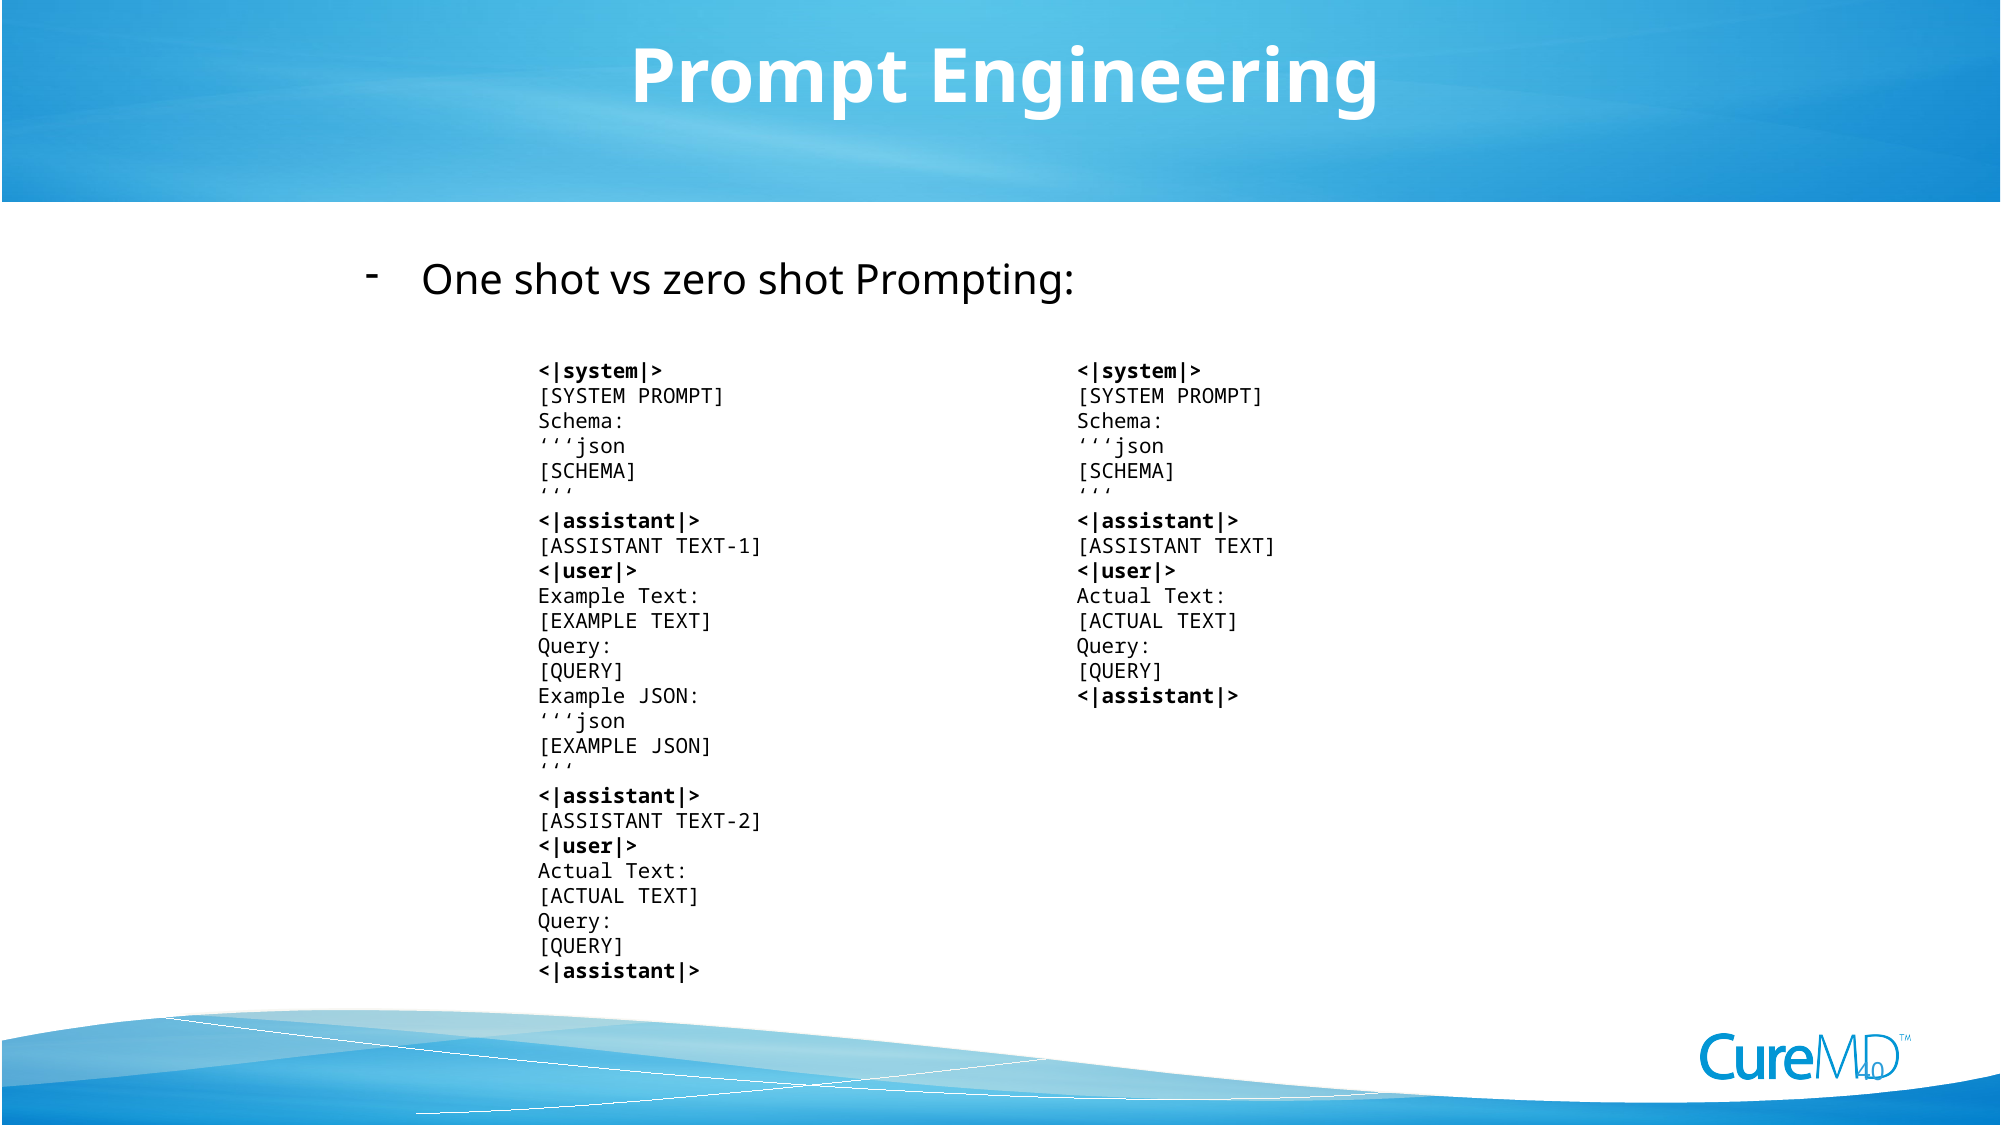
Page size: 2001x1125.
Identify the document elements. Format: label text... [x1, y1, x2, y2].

text_box Prompt Engineering [105, 22, 1906, 123]
picture [1700, 1033, 1715, 1042]
picture [1868, 1037, 1889, 1042]
picture [2, 1038, 2000, 1125]
text_box <|system|> [SYSTEM PROMPT] Schema: ‘‘‘json [SCHEMA] ‘‘‘ <|assistant|> [ASSISTANT TEXT] <|user|> Actual Text: [ACTUAL TEXT] Query: [QUERY] <|assistant|> [1061, 350, 1712, 715]
text_box One shot vs zero shot Prompting: [124, 187, 1925, 1006]
text_box <|system|> [SYSTEM PROMPT] Schema: ‘‘‘json [SCHEMA] ‘‘‘ <|assistant|> [ASSISTANT TEXT-1] <|user|> Example Text: [EXAMPLE TEXT] Query: [QUERY] Example JSON: ‘‘‘json [EXAMPLE JSON] ‘‘‘ <|assistant|> [ASSISTANT TEXT-2] <|user|> Actual Text: [ACTUAL TEXT] Query: [QUERY] <|assistant|> [523, 350, 874, 990]
picture [2, 0, 2001, 202]
text_box [99, 162, 1900, 981]
slide_number 40 [1433, 1042, 1900, 1103]
picture [1716, 1033, 1911, 1080]
